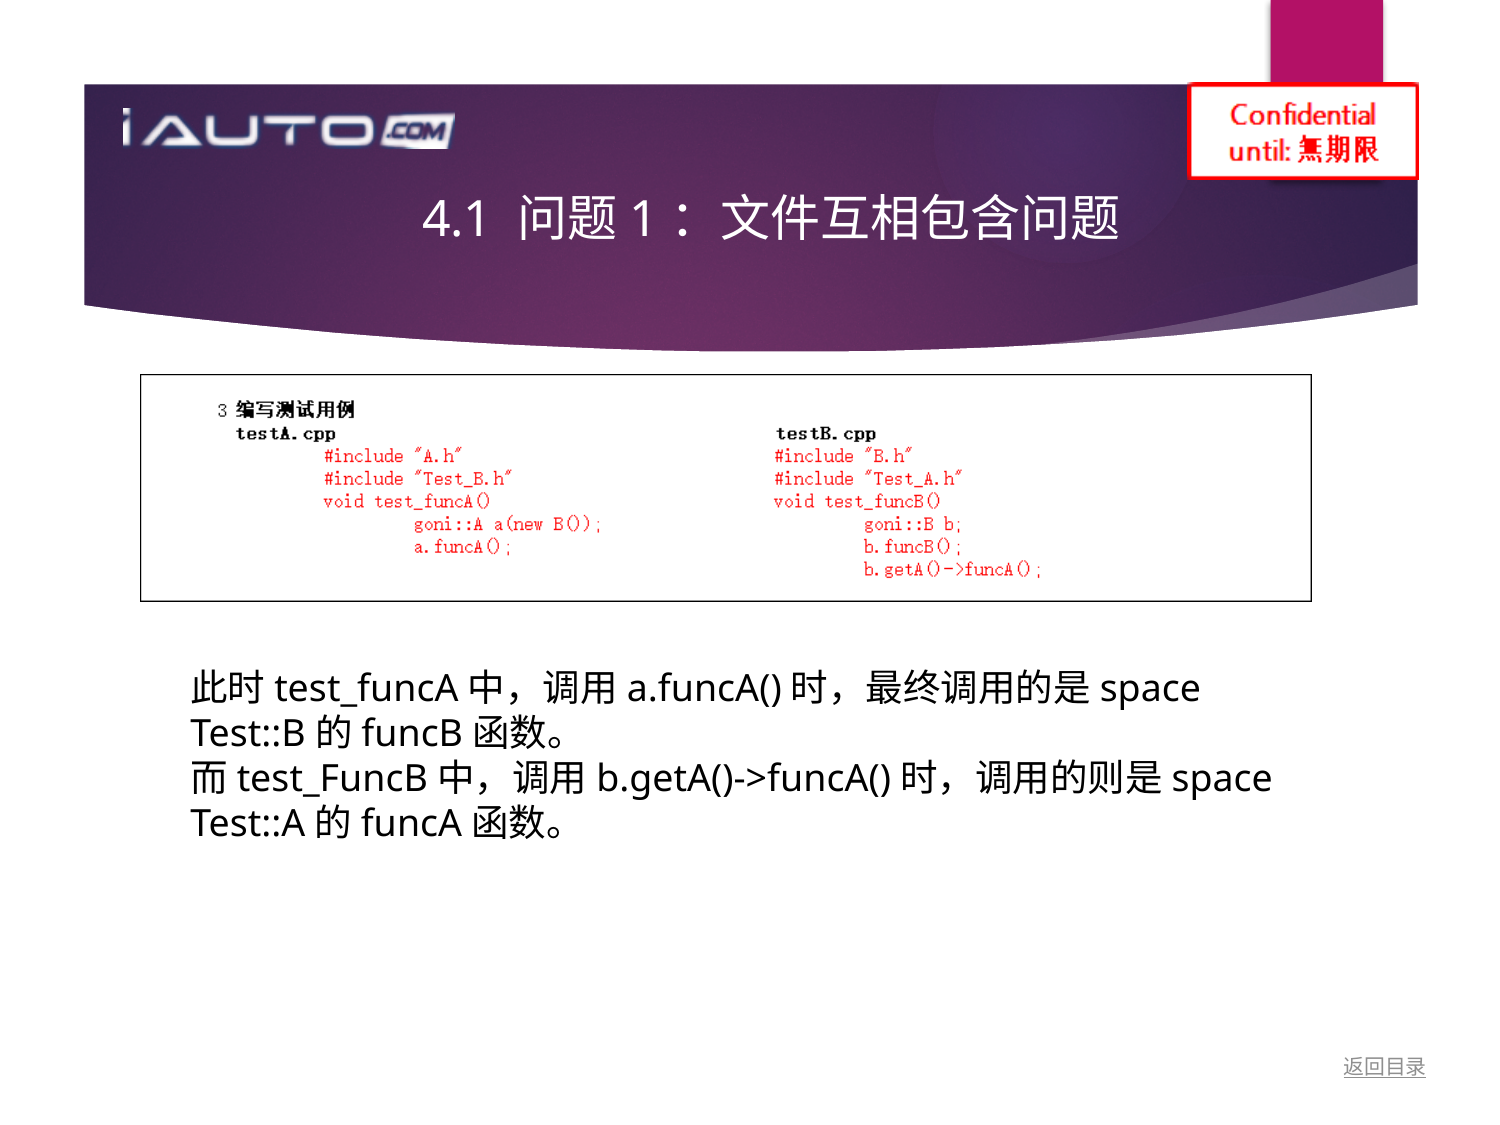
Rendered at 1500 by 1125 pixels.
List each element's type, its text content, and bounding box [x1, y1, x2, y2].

picture [140, 374, 1313, 602]
text_box 4.1 问题1：文件互相包含问题 [407, 148, 1152, 254]
picture [1186, 82, 1419, 181]
text_box 此时test_funcA中，调用a.funcA()时，最终调用的是space Test::B的funcB函数。 而test_FuncB中，调用b.getA()->funcA()时，调用的则是space Test::A的funcA函数。 [175, 656, 1289, 851]
picture [123, 108, 455, 150]
text_box 返回目录 [1328, 1046, 1483, 1092]
